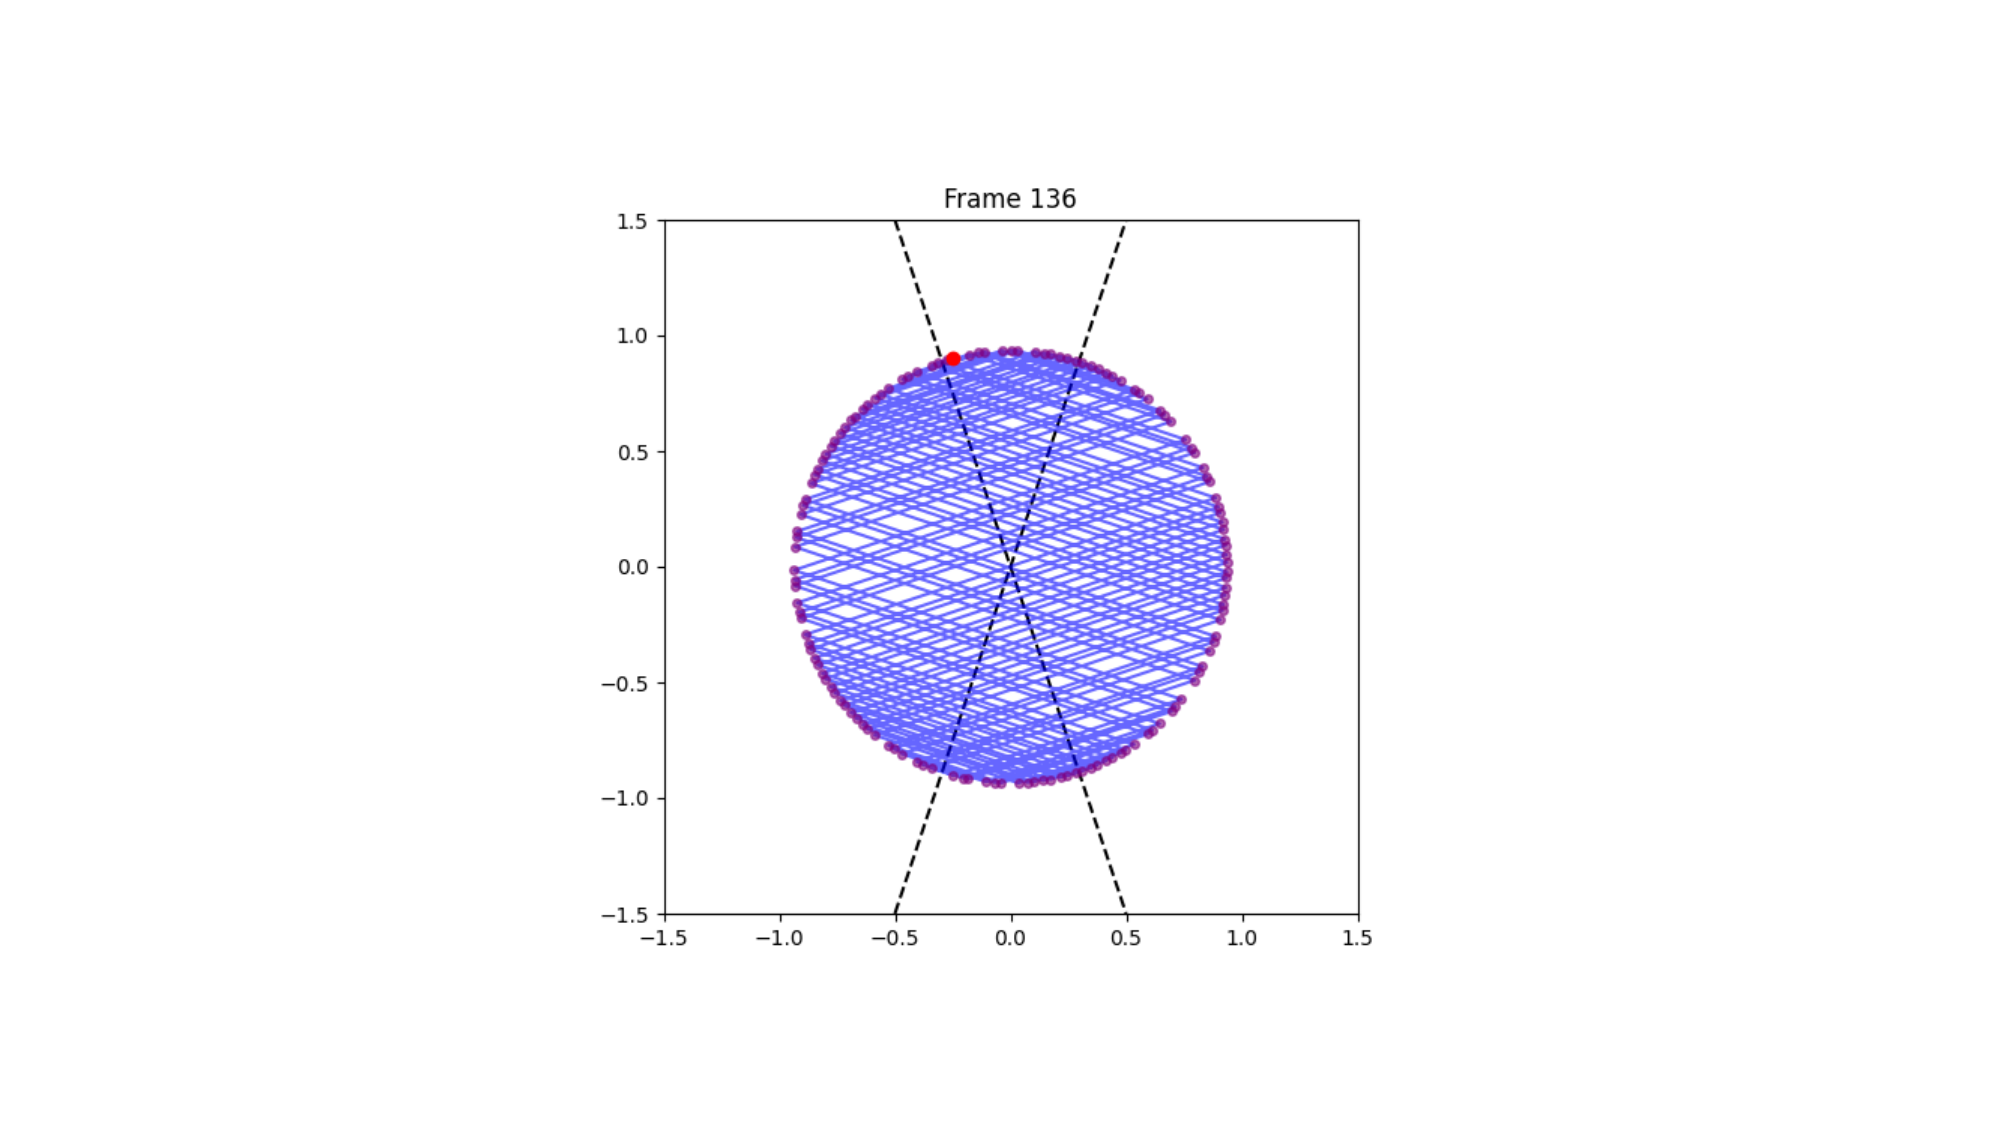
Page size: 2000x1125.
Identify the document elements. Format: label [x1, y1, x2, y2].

picture [549, 112, 1450, 1013]
